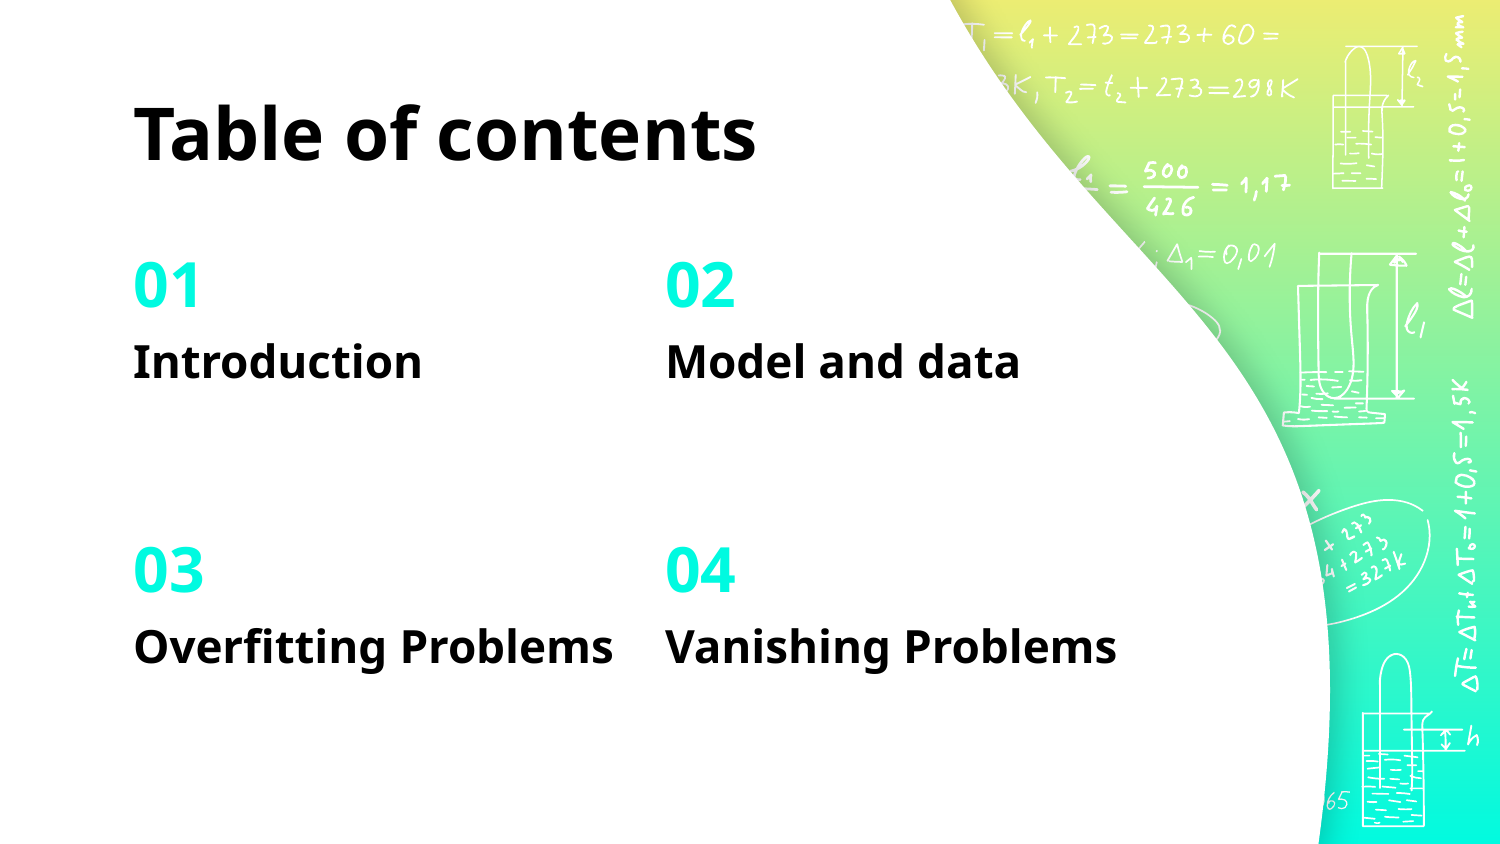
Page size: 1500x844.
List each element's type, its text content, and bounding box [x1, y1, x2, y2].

title 04 [649, 520, 794, 614]
subtitle Overfitting Problems [118, 614, 641, 677]
subtitle Vanishing Problems [649, 614, 1135, 677]
subtitle Model and data [649, 328, 1177, 391]
title 02 [649, 235, 794, 328]
title 01 [119, 235, 263, 328]
title Table of contents [118, 72, 1382, 167]
title 03 [119, 520, 263, 614]
subtitle Introduction [118, 328, 564, 391]
